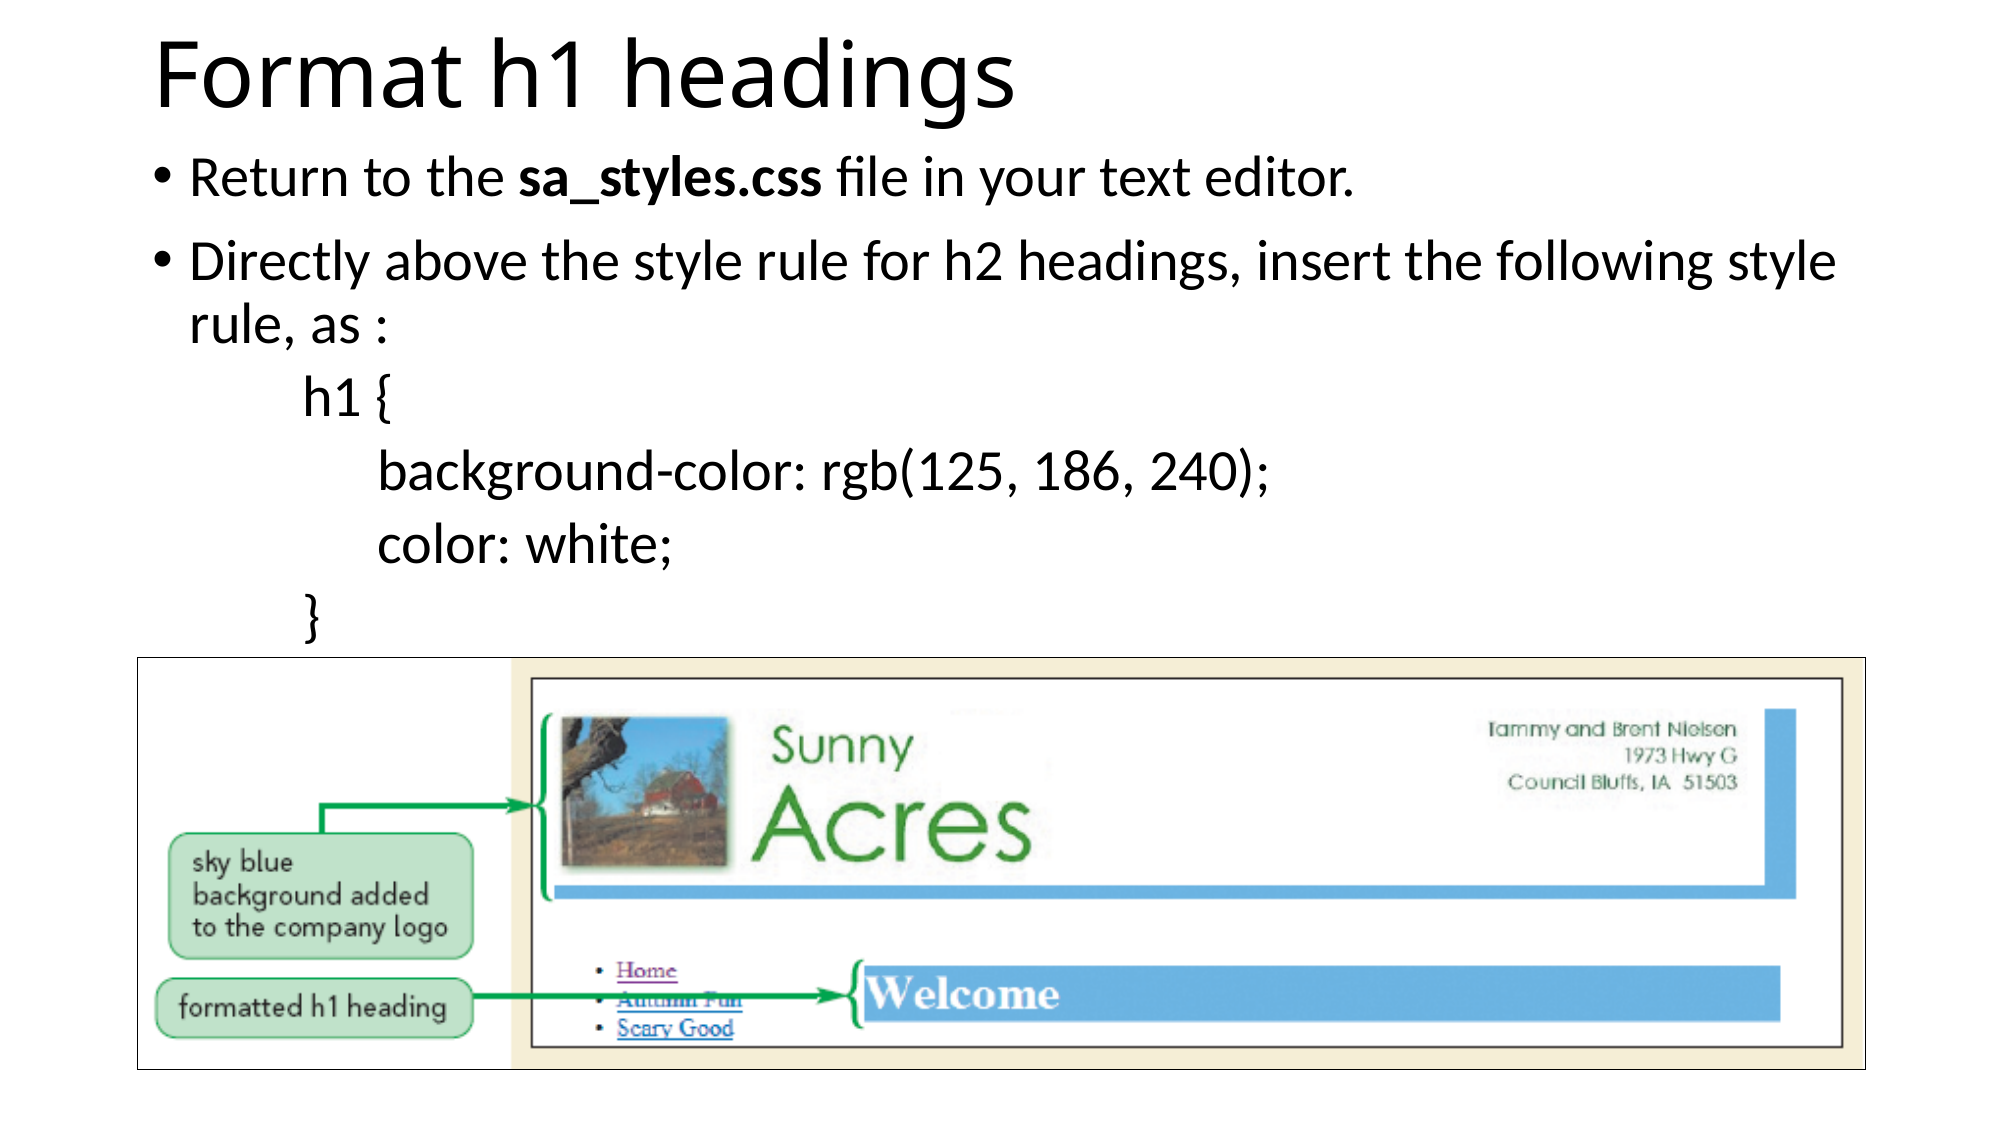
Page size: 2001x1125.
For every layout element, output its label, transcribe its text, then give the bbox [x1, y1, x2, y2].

picture [137, 657, 1866, 1070]
list Return to the sa_styles.css file in your text editor. Directly above the style rule for h2 headings, insert the following style rule, as : h1 { background-color: rgb(125, 186, 240); color: white; } [137, 138, 1863, 657]
title Format h1 headings [137, 15, 1863, 138]
